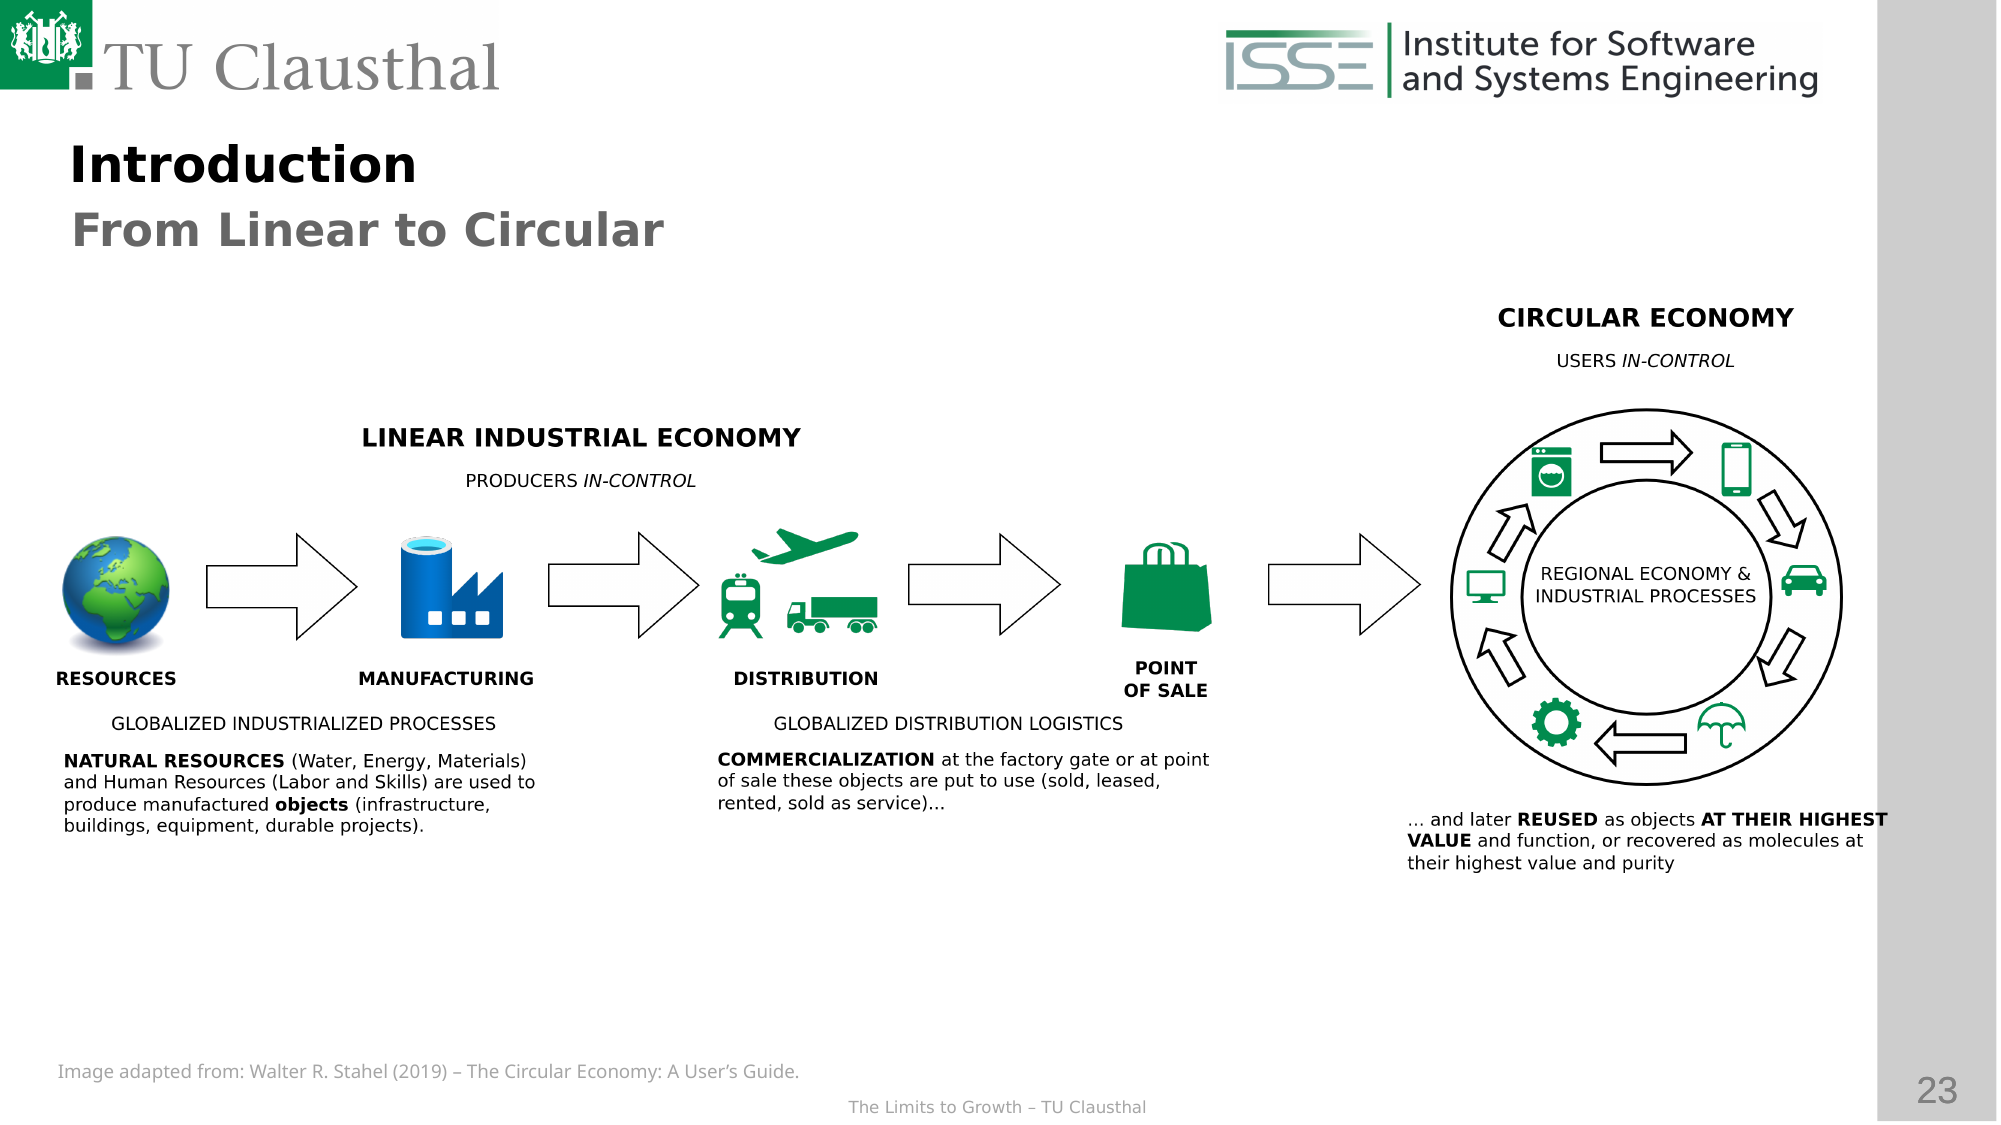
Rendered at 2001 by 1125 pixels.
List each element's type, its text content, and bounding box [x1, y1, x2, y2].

text_box Introduction [54, 125, 1817, 206]
picture [1218, 22, 1823, 104]
picture [0, 0, 499, 90]
text_box Image adapted from: Walter R. Stahel (2019) – The Circular Economy: A User’s Guide. [43, 1052, 1104, 1090]
picture [56, 286, 1911, 899]
text_box From Linear to Circular [70, 206, 1769, 269]
